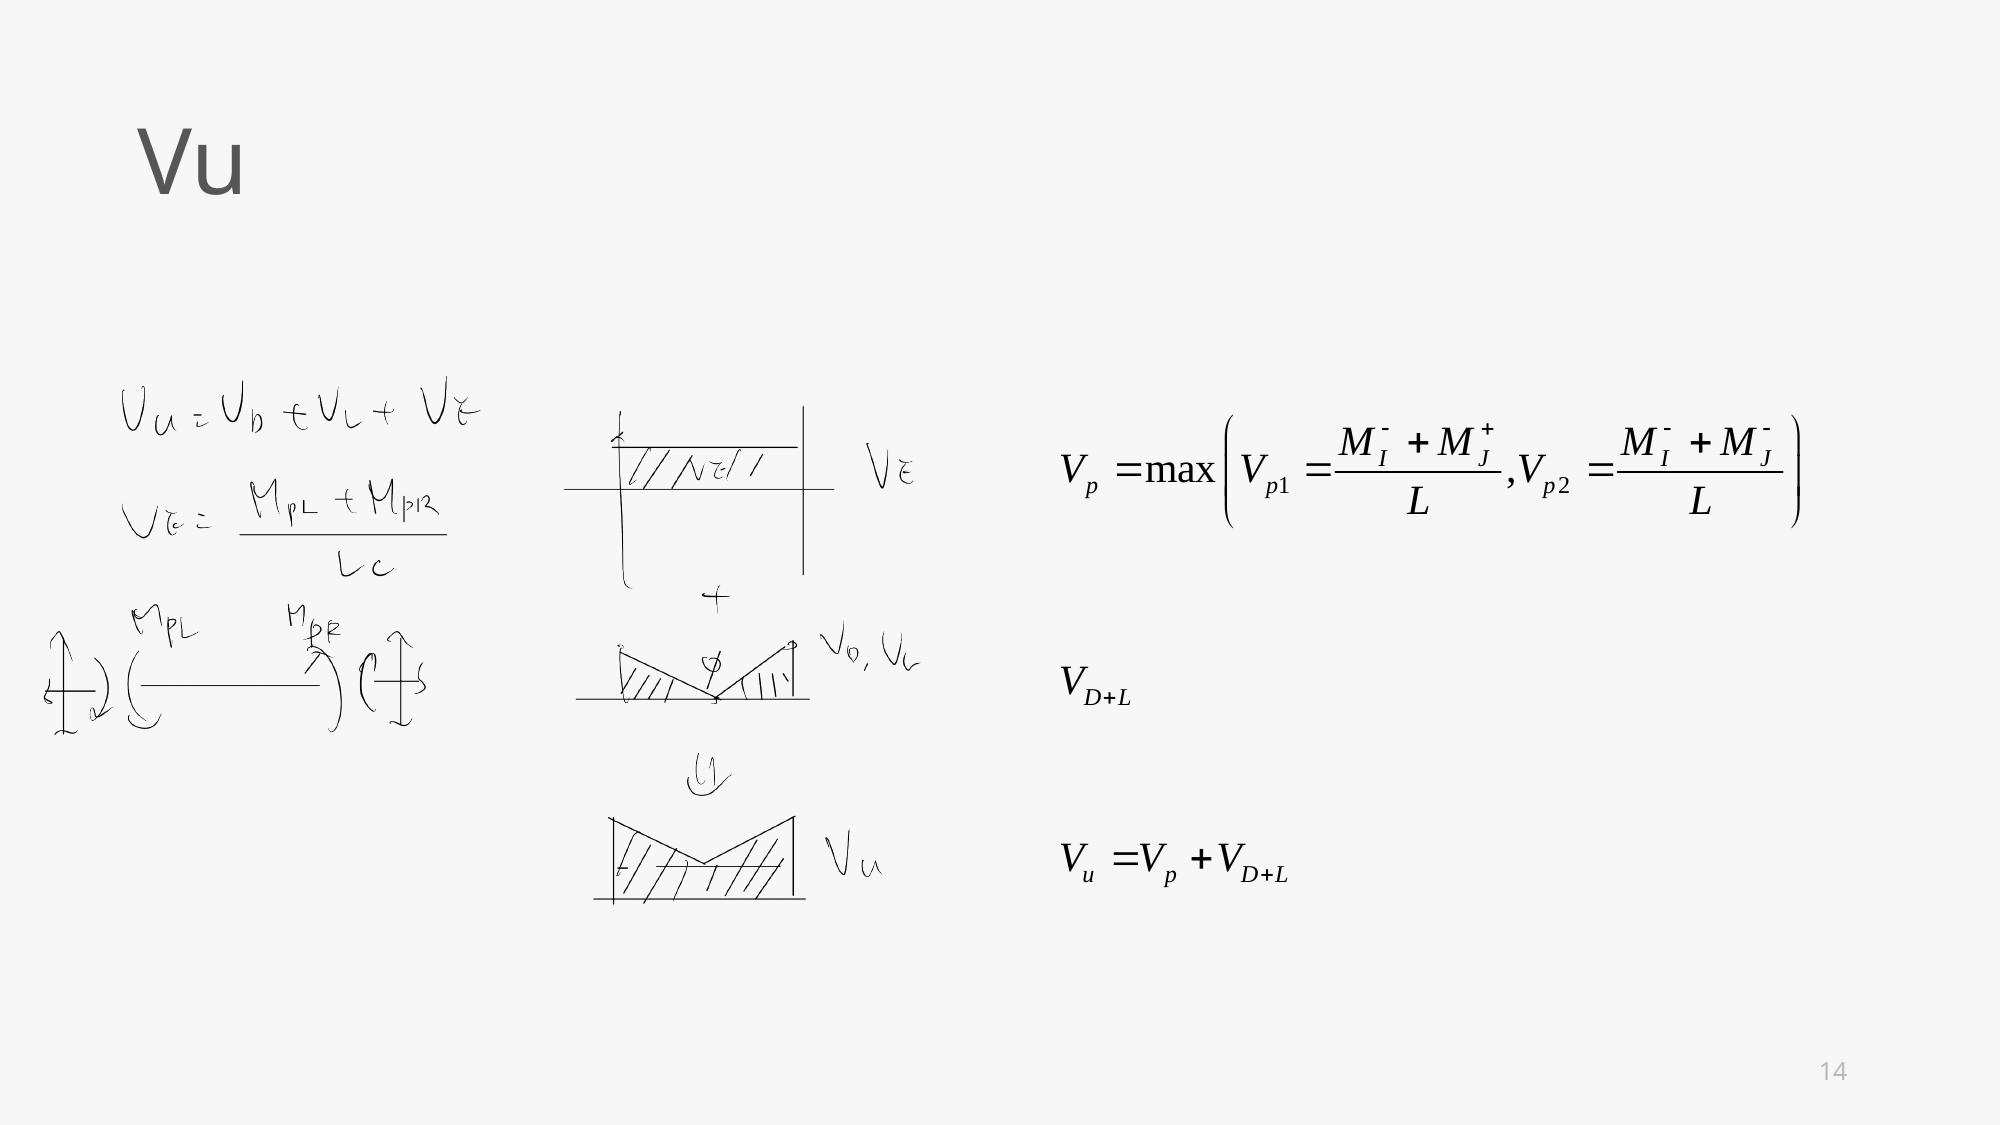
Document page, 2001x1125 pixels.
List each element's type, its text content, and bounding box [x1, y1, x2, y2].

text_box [1059, 834, 1293, 893]
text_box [1059, 409, 1808, 535]
list Vu [137, 108, 873, 224]
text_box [1059, 657, 1137, 712]
slide_number 14 [1412, 1042, 1863, 1103]
picture [33, 326, 1000, 967]
